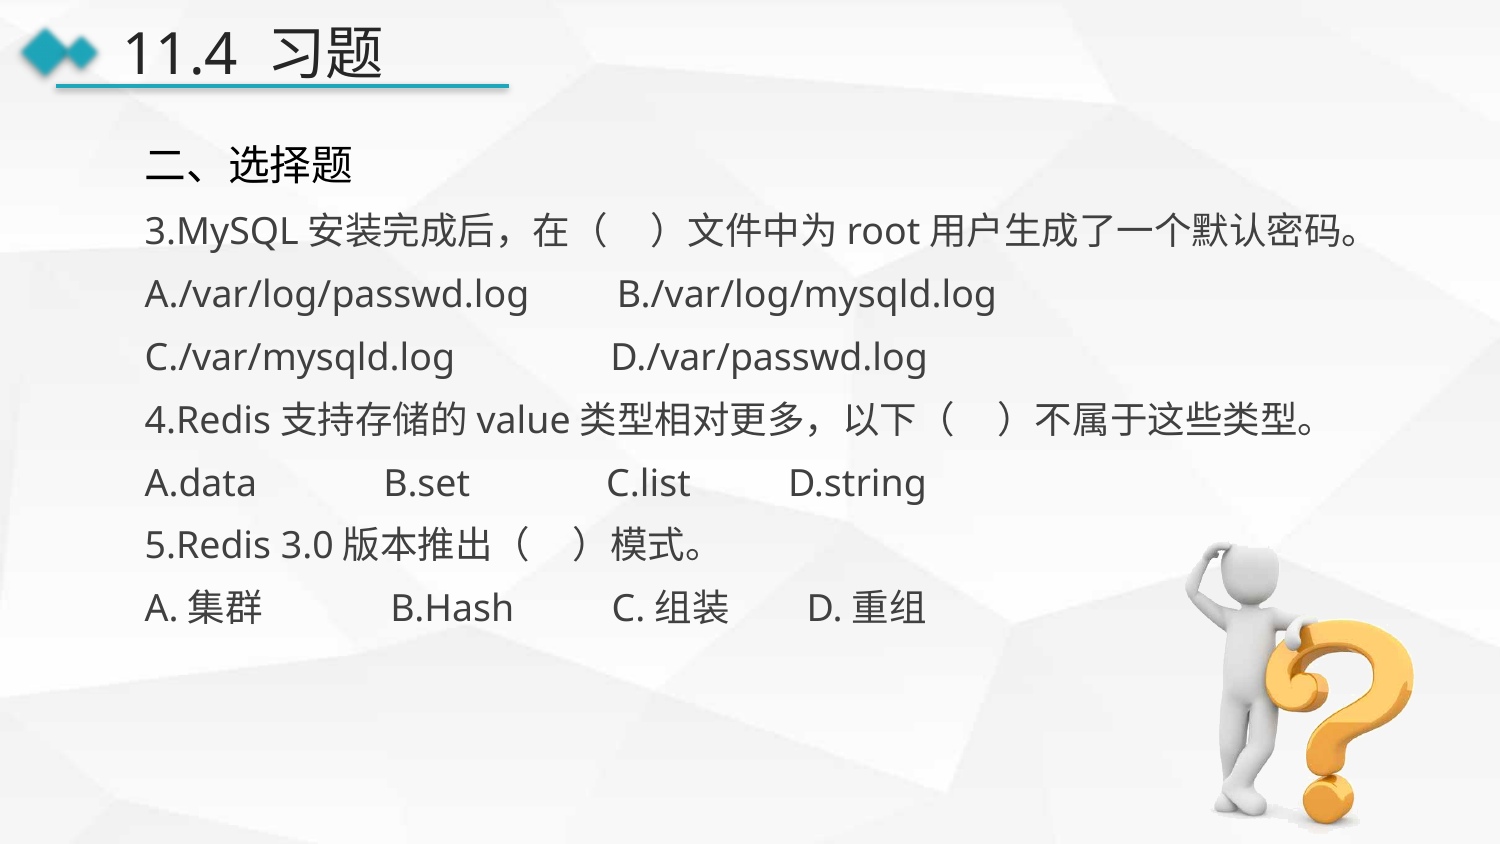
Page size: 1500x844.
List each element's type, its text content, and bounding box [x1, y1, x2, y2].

text_box [71, 43, 92, 63]
text_box [27, 35, 60, 71]
picture [0, 0, 1500, 844]
text_box 二、选择题 3.MySQL安装完成后，在（ ）文件中为root用户生成了一个默认密码。 A./var/log/passwd.log B./var/log/mysqld.log C./var/mysqld.log D./var/passwd.log 4.Redis支持存储的value类型相对更多，以下（ ）不属于这些类型。 A.data B.set C.list D.string 5.Redis 3.0版本推出（ ）模式。 A.集群 B.Hash C.组装 D.重组 [129, 111, 1371, 637]
text_box 11.4 习题 [107, 9, 636, 94]
